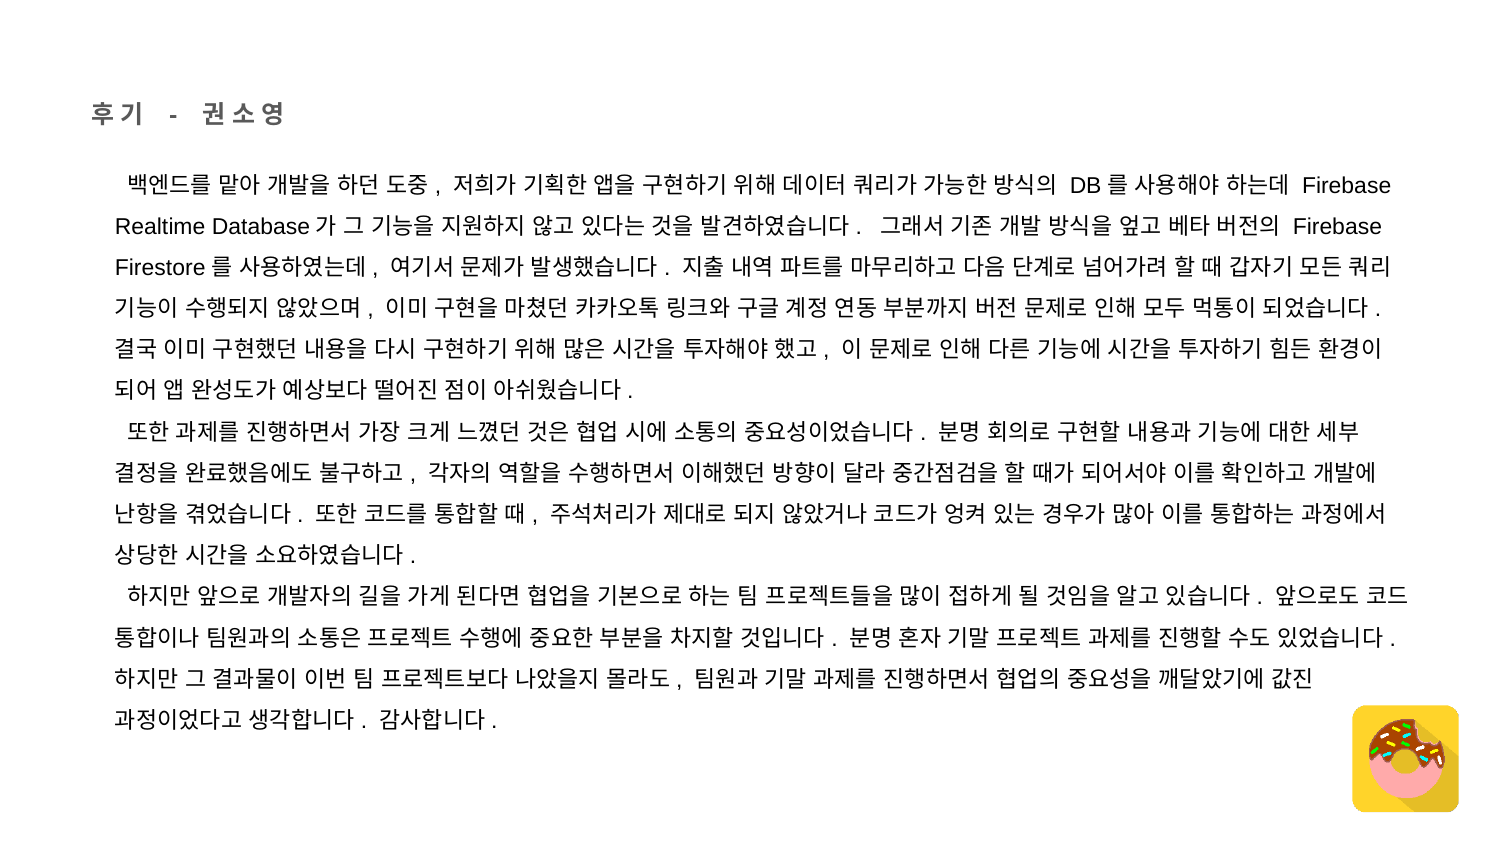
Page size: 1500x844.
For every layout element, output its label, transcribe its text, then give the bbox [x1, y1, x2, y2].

text_box 백엔드를 맡아 개발을 하던 도중, 저희가 기획한 앱을 구현하기 위해 데이터 쿼리가 가능한 방식의 DB를 사용해야 하는데 Firebase Realtime Database가 그 기능을 지원하지 않고 있다는 것을 발견하였습니다. 그래서 기존 개발 방식을 엎고 베타 버전의 Firebase Firestore를 사용하였는데, 여기서 문제가 발생했습니다. 지출 내역 파트를 마무리하고 다음 단계로 넘어가려 할 때 갑자기 모든 쿼리 기능이 수행되지 않았으며, 이미 구현을 마쳤던 카카오톡 링크와 구글 계정 연동 부분까지 버전 문제로 인해 모두 먹통이 되었습니다. 결국 이미 구현했던 내용을 다시 구현하기 위해 많은 시간을 투자해야 했고, 이 문제로 인해 다른 기능에 시간을 투자하기 힘든 환경이 되어 앱 완성도가 예상보다 떨어진 점이 아쉬웠습니다. 또한 과제를 진행하면서 가장 크게 느꼈던 것은 협업 시에 소통의 중요성이었습니다. 분명 회의로 구현할 내용과 기능에 대한 세부 결정을 완료했음에도 불구하고, 각자의 역할을 수행하면서 이해했던 방향이 달라 중간점검을 할 때가 되어서야 이를 확인하고 개발에 난항을 겪었습니다. 또한 코드를 통합할 때, 주석처리가 제대로 되지 않았거나 코드가 엉켜 있는 경우가 많아 이를 통합하는 과정에서 상당한 시간을 소요하였습니다. 하지만 앞으로 개발자의 길을 가게 된다면 협업을 기본으로 하는 팀 프로젝트들을 많이 접하게 될 것임을 알고 있습니다. 앞으로도 코드 통합이나 팀원과의 소통은 프로젝트 수행에 중요한 부분을 차지할 것입니다. 분명 혼자 기말 프로젝트 과제를 진행할 수도 있었습니다. 하지만 그 결과물이 이번 팀 프로젝트보다 나았을지 몰라도, 팀원과 기말 과제를 진행하면서 협업의 중요성을 깨달았기에 값진 과정이었다고 생각합니다. 감사합니다. [100, 149, 1436, 741]
picture [1352, 705, 1459, 813]
text_box 후기 - 권소영 [76, 91, 680, 136]
